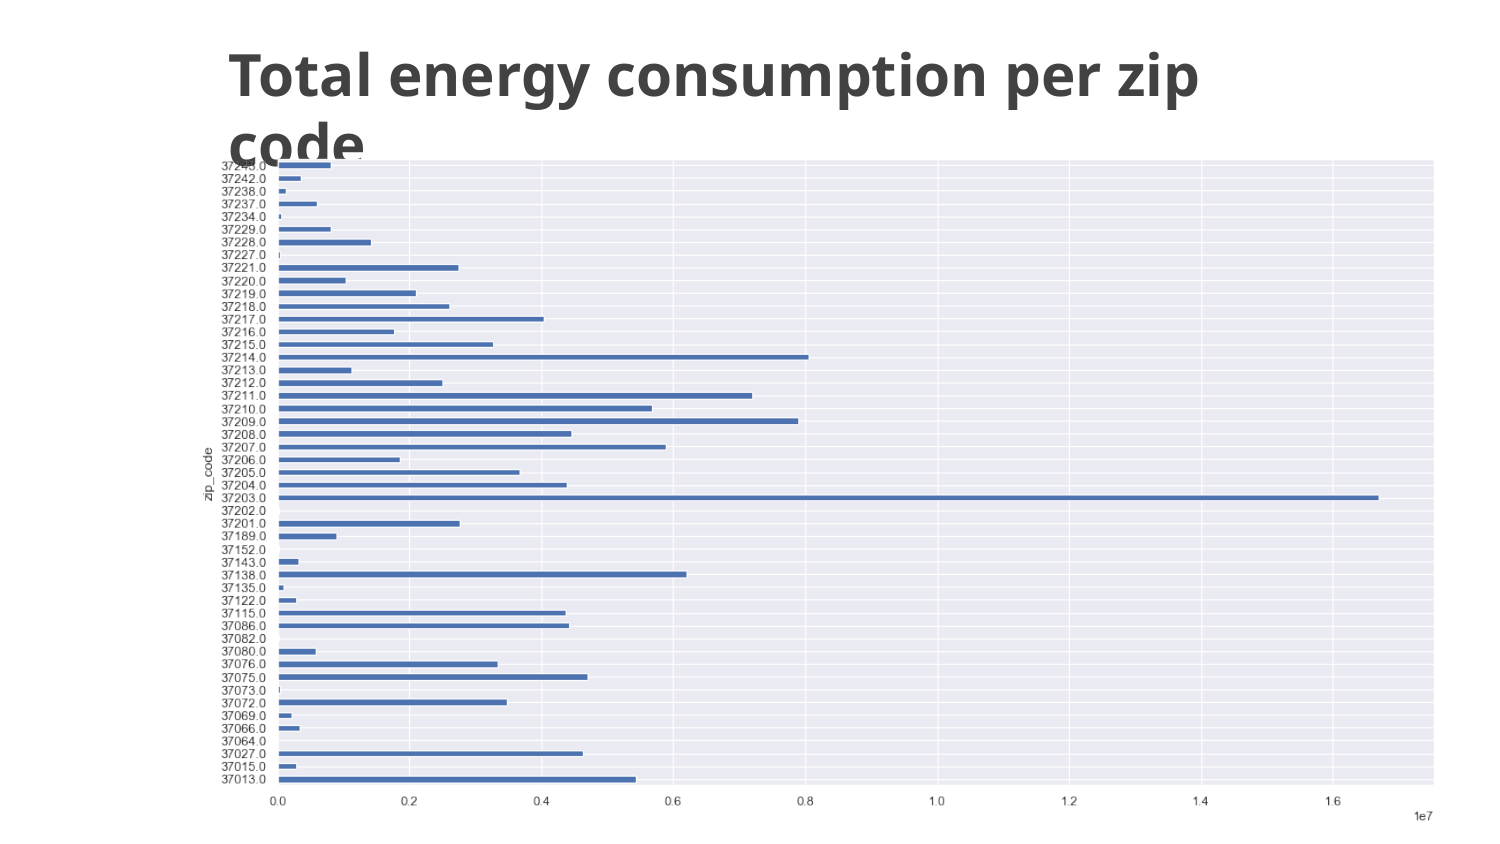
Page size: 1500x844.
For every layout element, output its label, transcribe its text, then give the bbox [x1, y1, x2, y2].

picture [196, 151, 1443, 831]
title Total energy consumption per zip code [213, 23, 1368, 131]
